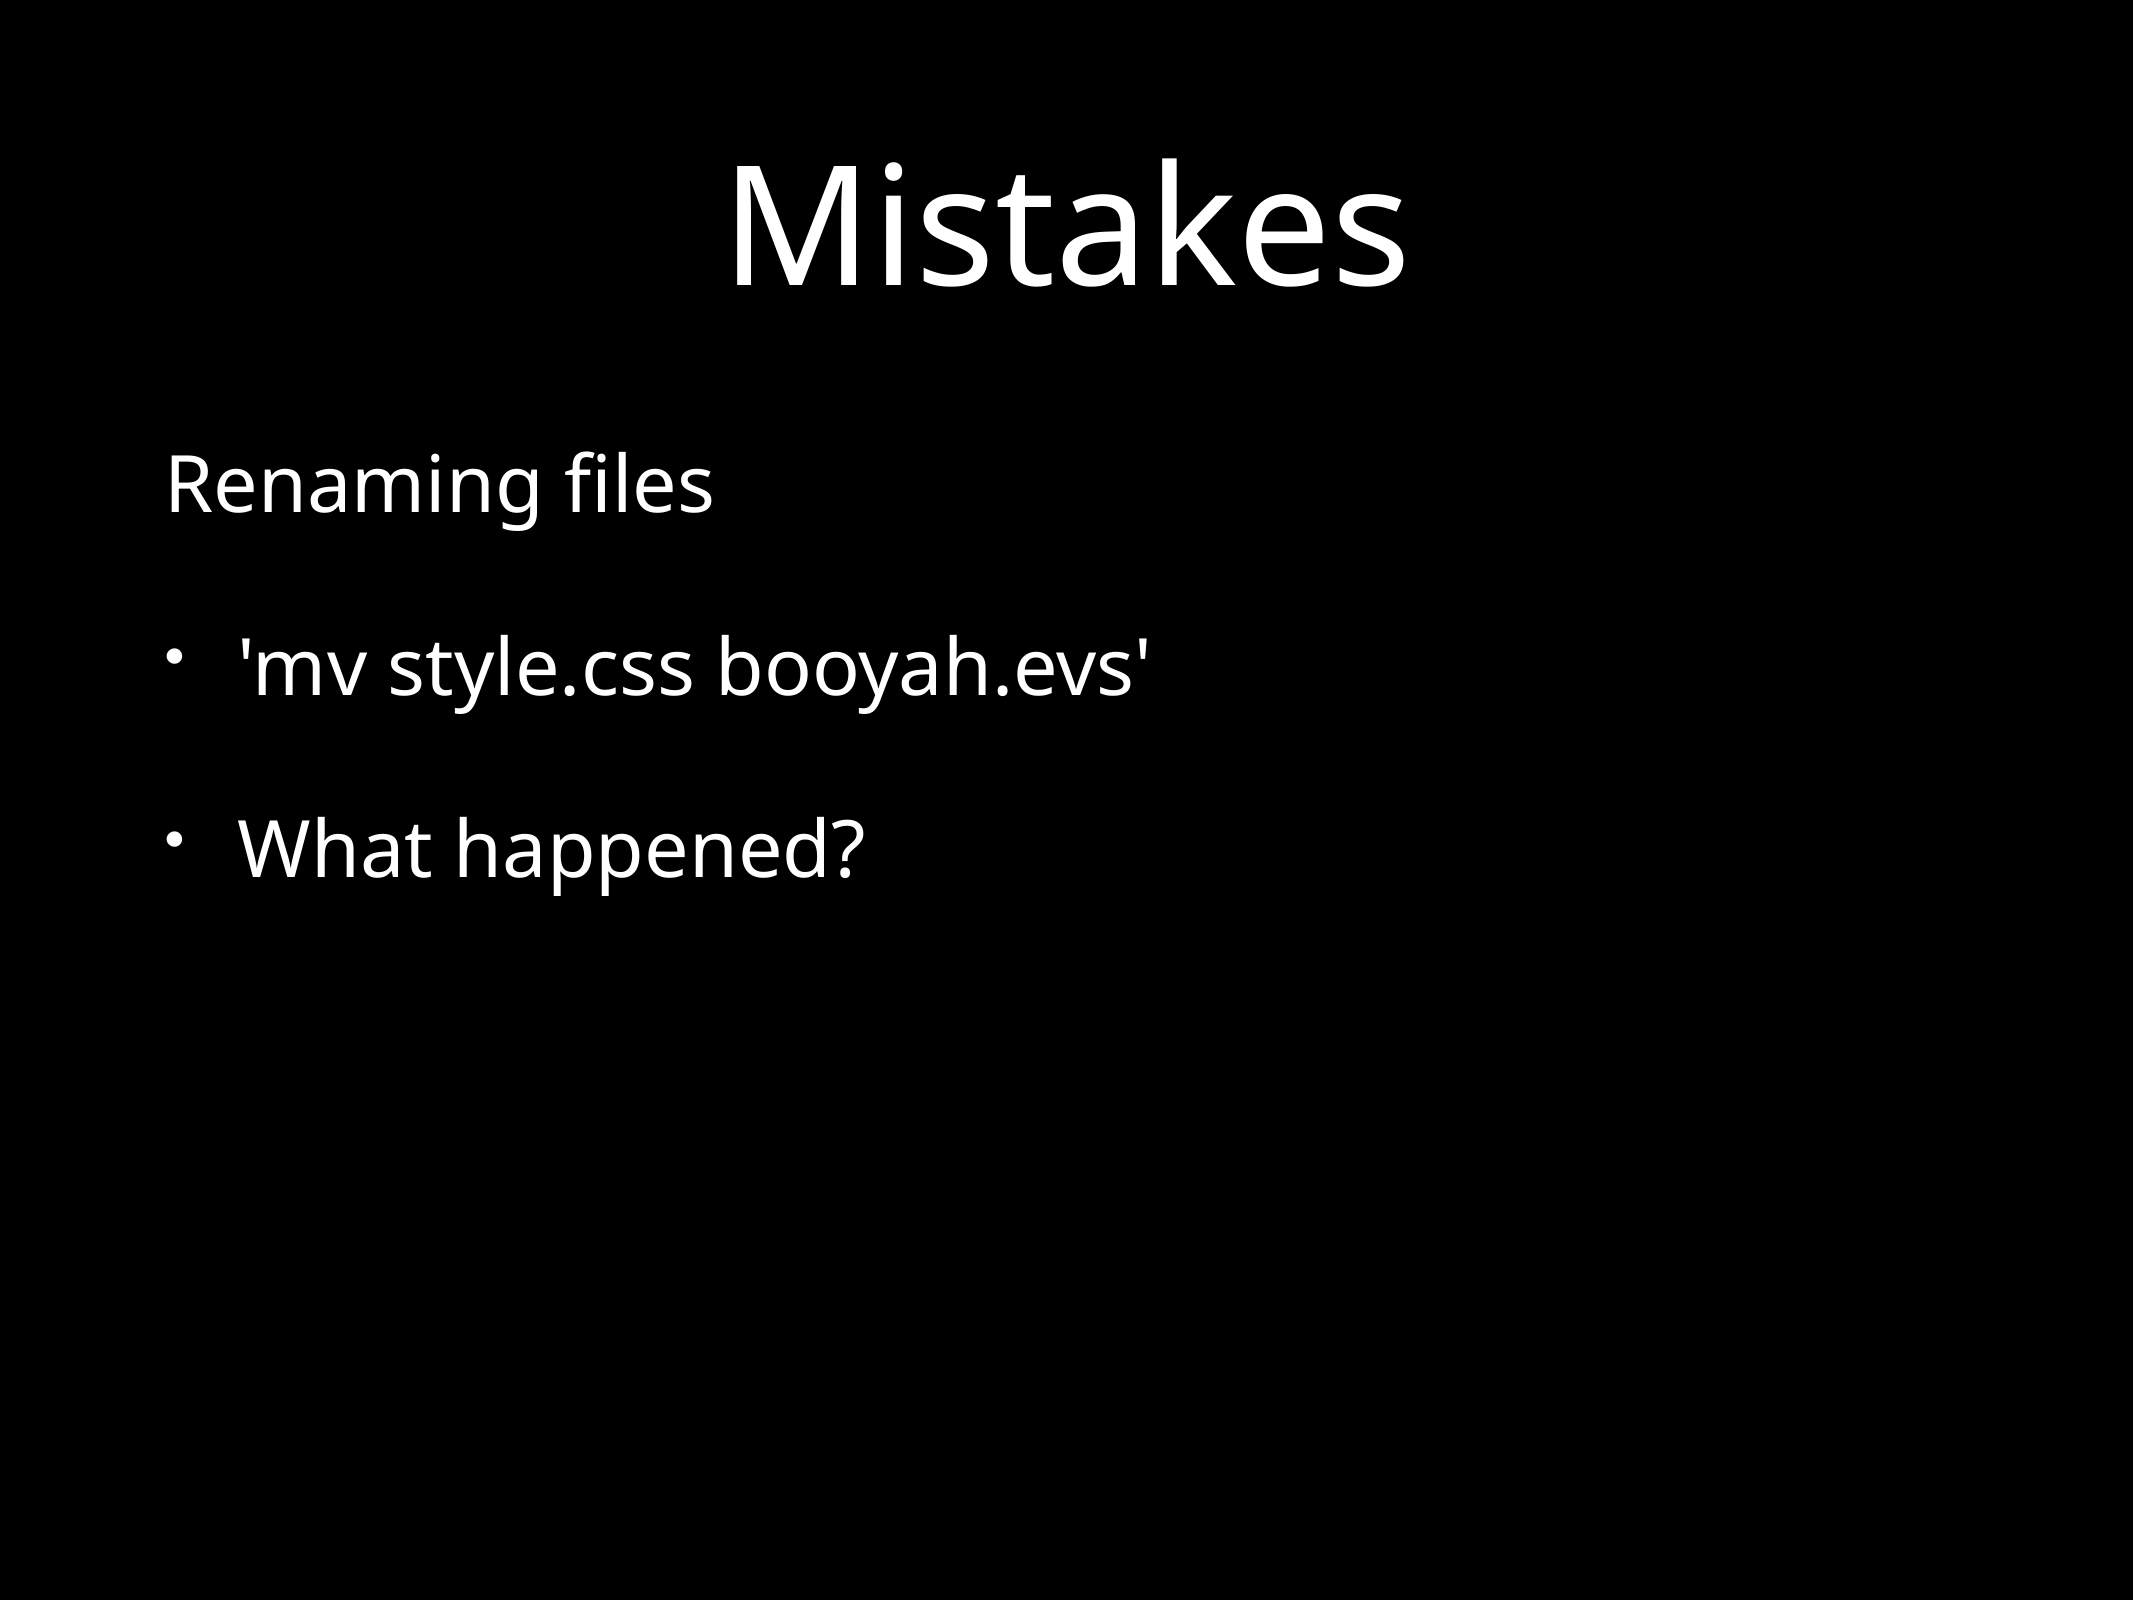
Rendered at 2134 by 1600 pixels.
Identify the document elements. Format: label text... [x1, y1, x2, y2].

title Mistakes [155, 41, 1978, 397]
list Renaming files 'mv style.css booyah.evs' What happened? [155, 424, 1978, 1439]
